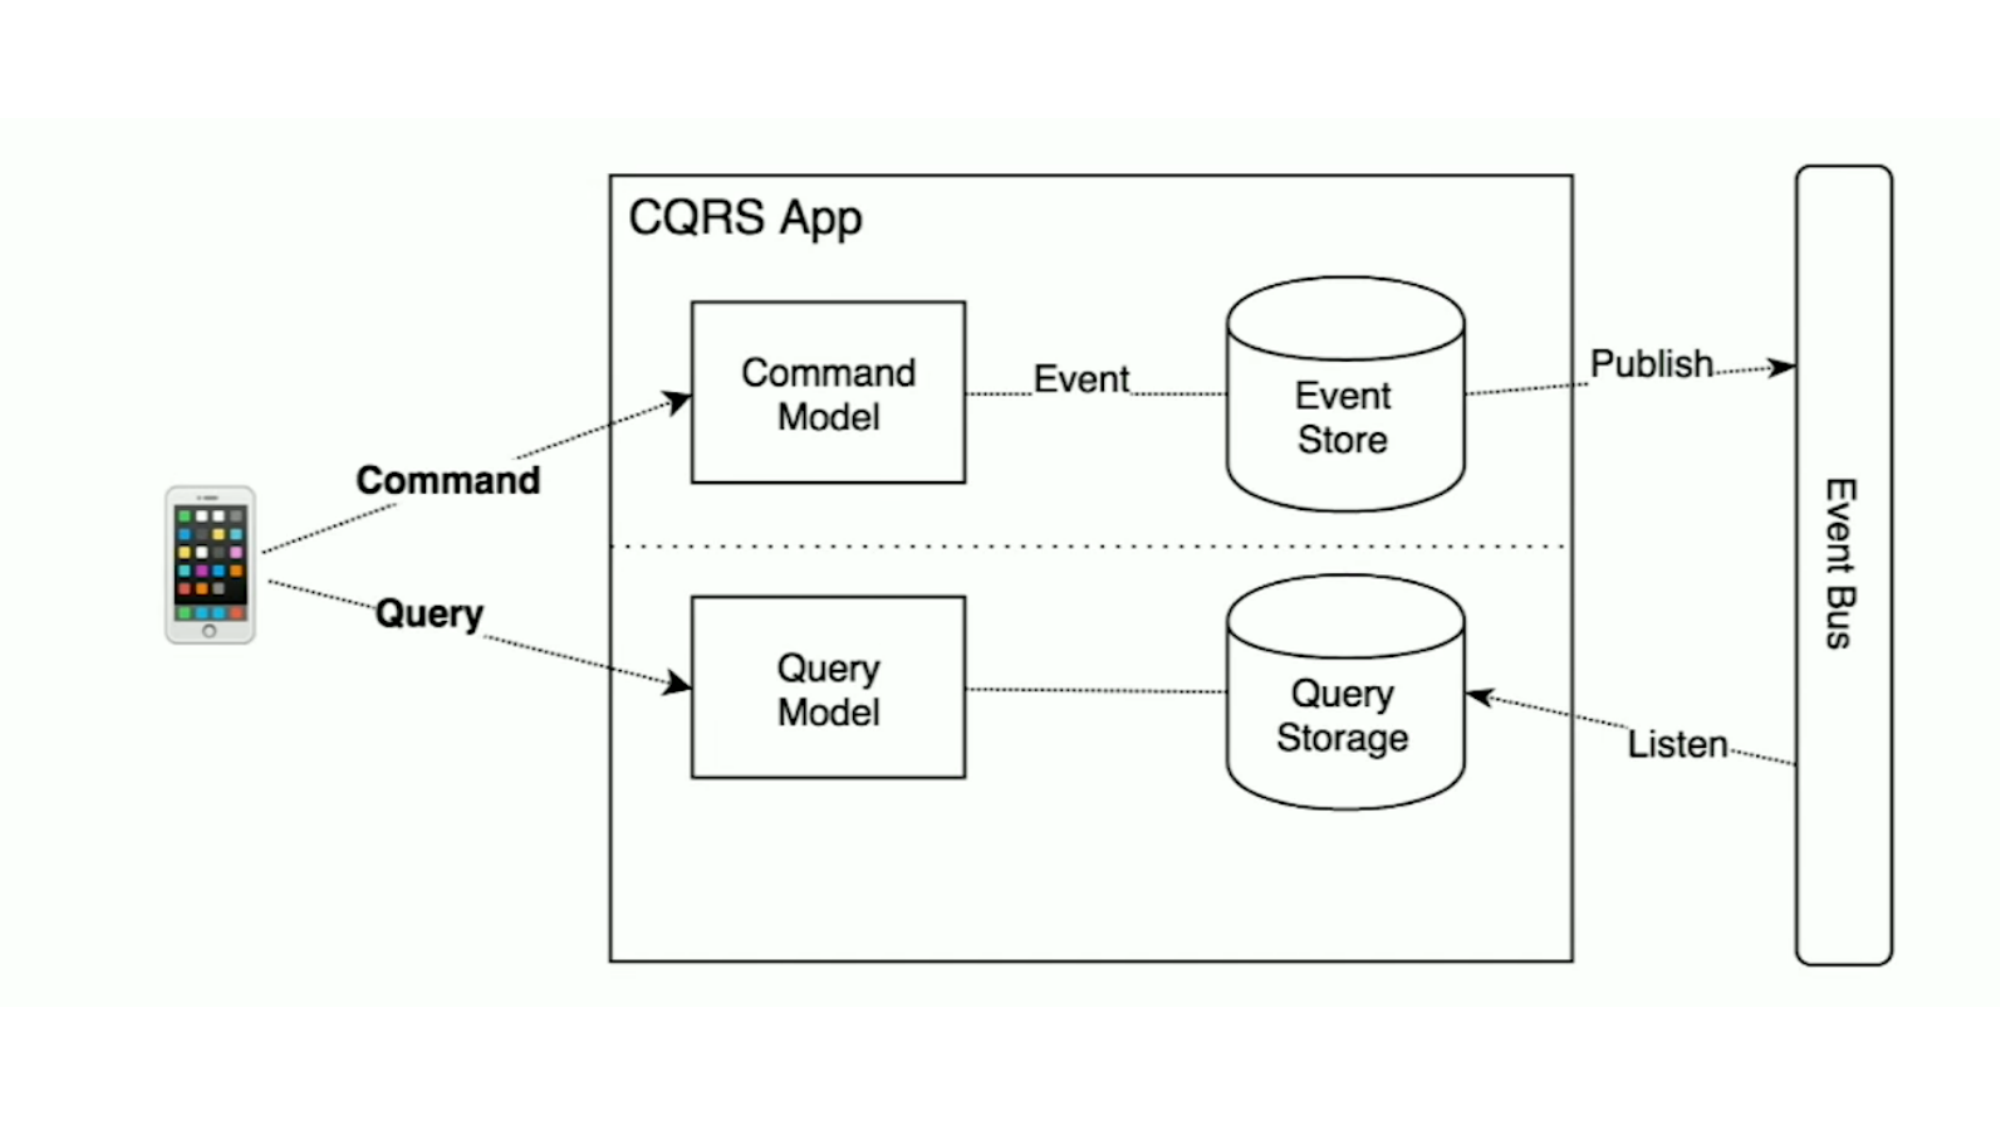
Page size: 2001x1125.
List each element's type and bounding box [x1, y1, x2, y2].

picture [0, 118, 2000, 1007]
